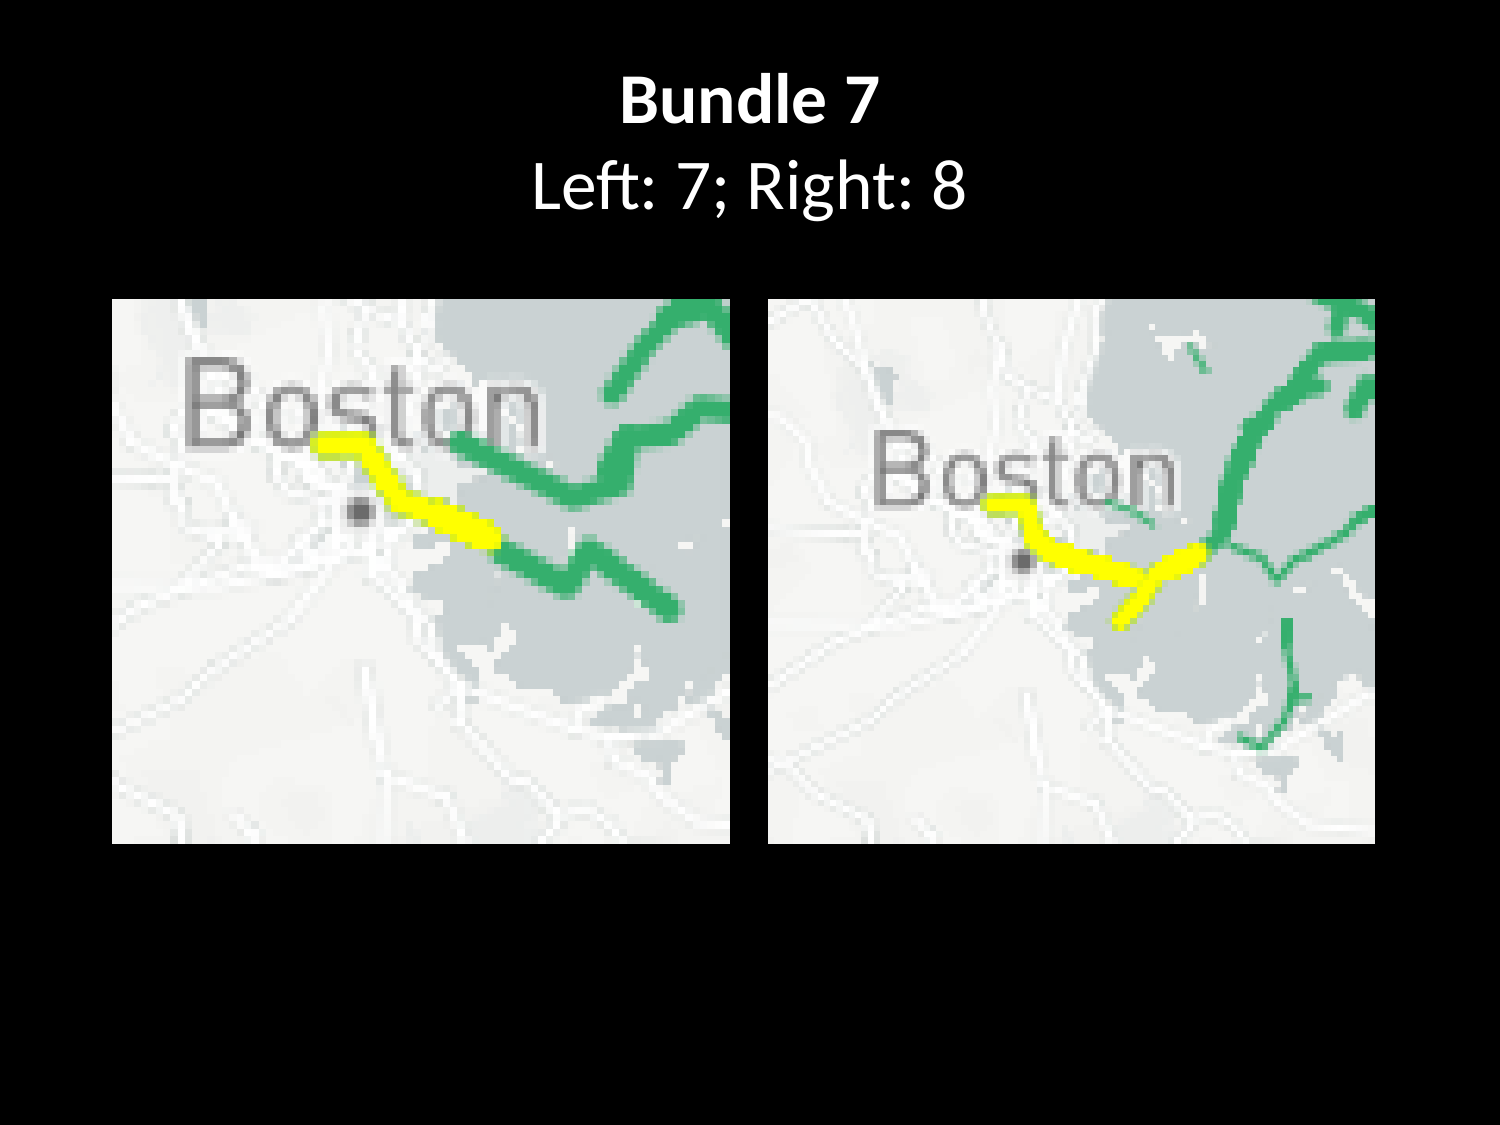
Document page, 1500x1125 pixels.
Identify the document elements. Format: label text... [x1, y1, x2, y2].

picture [768, 299, 1376, 844]
text_box Bundle 7 Left: 7; Right: 8 [74, 45, 1425, 233]
picture [112, 299, 730, 844]
